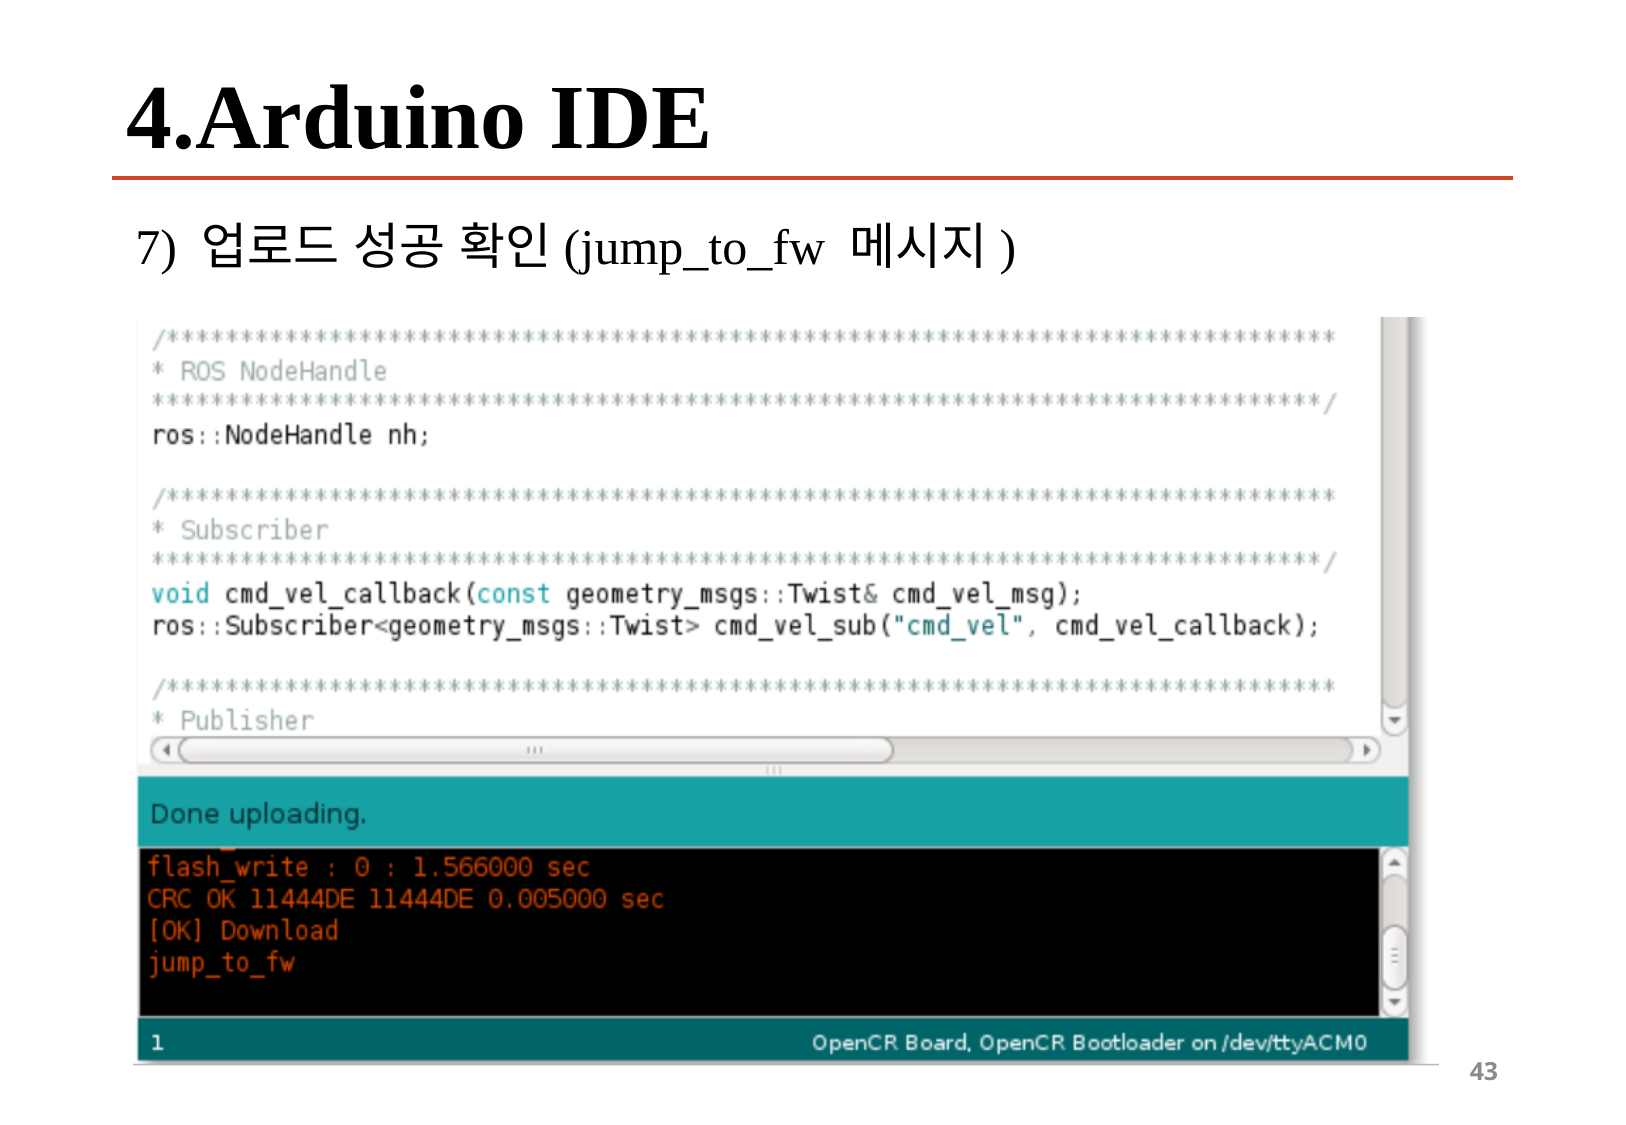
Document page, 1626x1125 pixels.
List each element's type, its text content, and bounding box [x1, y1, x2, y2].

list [133, 317, 1439, 1074]
title 4.Arduino IDE [111, 59, 1514, 179]
slide_number 38 [1433, 1042, 1514, 1103]
text_box 7) 업로드 성공 확인(jump_to_fw 메시지) [120, 206, 1032, 282]
